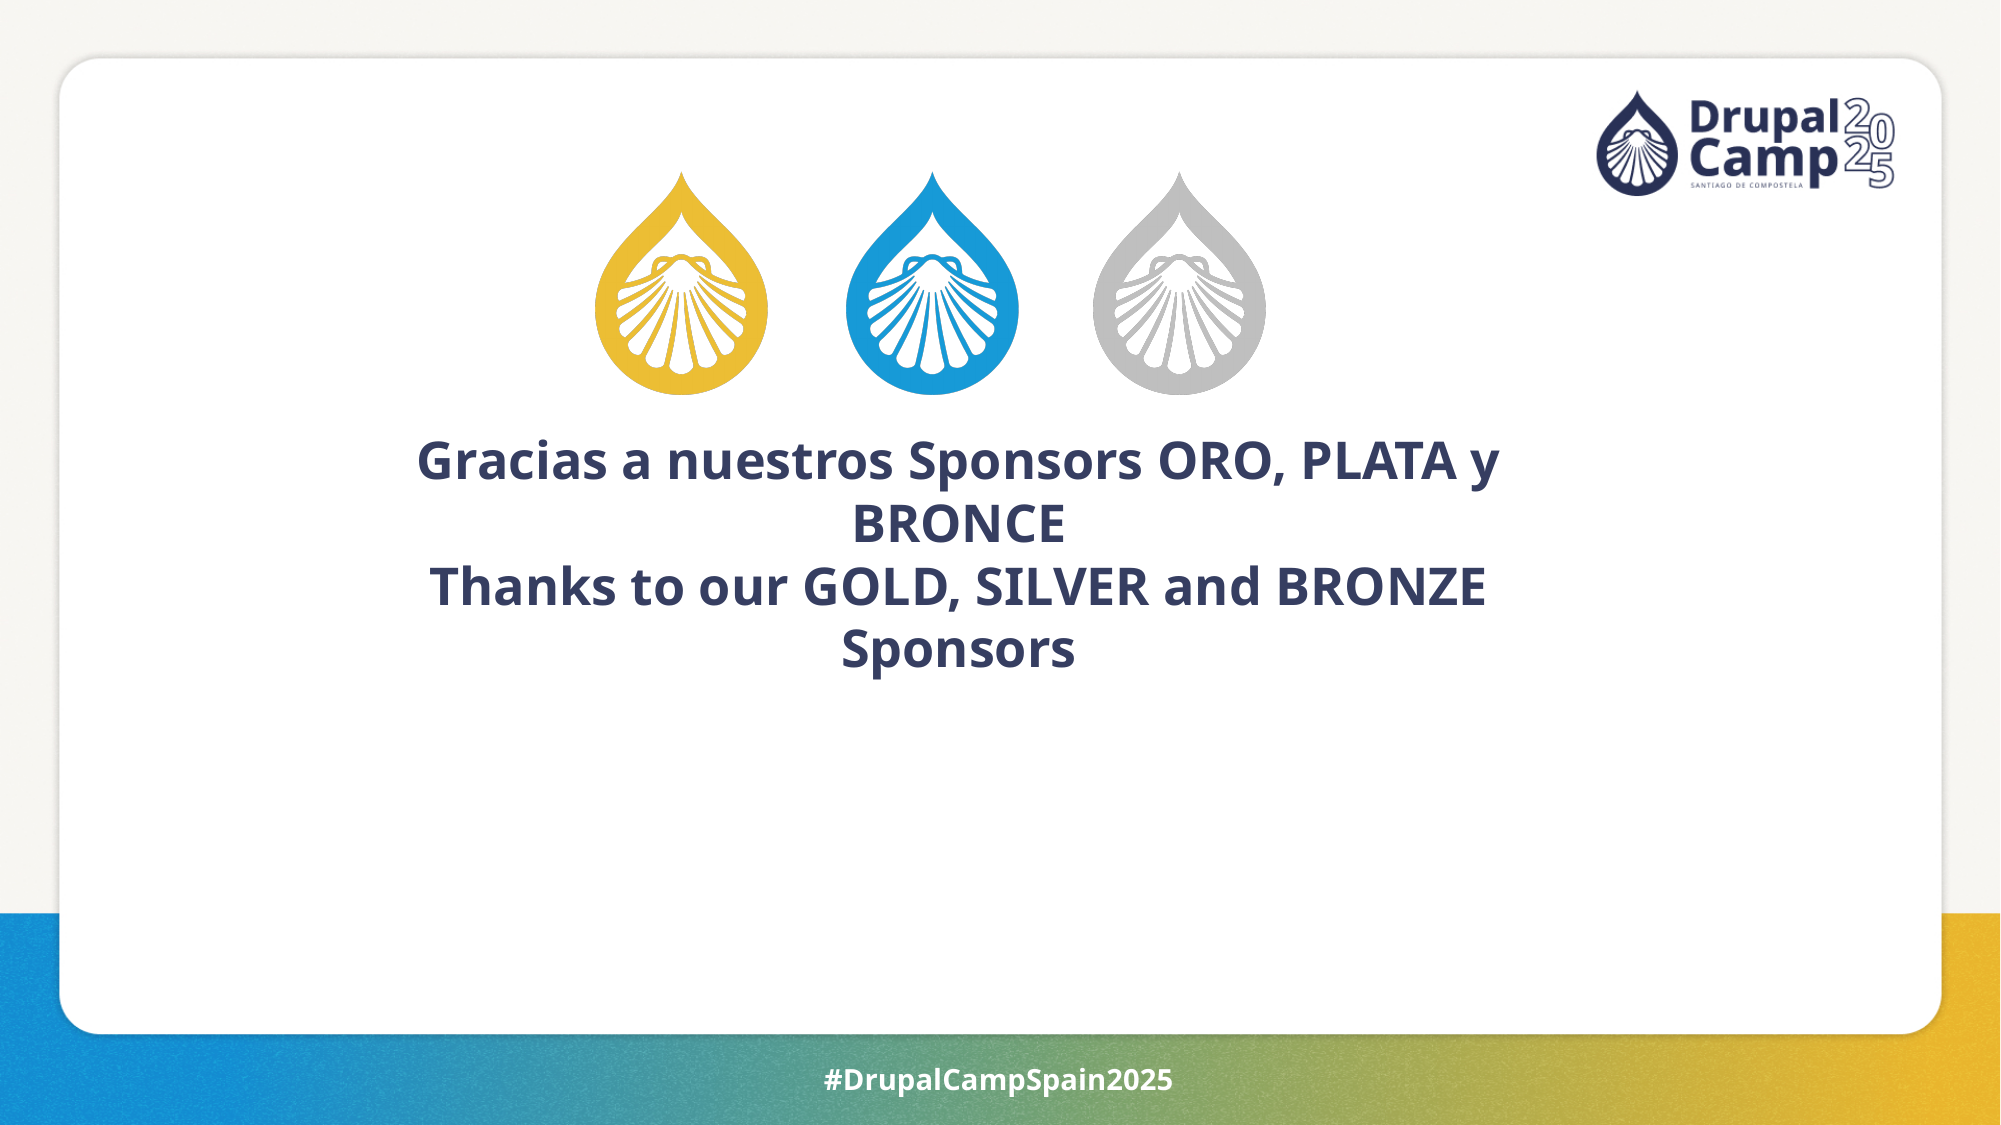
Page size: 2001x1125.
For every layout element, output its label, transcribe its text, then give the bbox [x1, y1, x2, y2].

picture [0, 0, 2001, 1125]
text_box #DrupalCampSpain2025 [51, 1053, 1947, 1125]
text_box Gracias a nuestros Sponsors ORO, PLATA y BRONCE Thanks to our GOLD, SILVER and BRONZE Sponsors [305, 365, 1628, 678]
